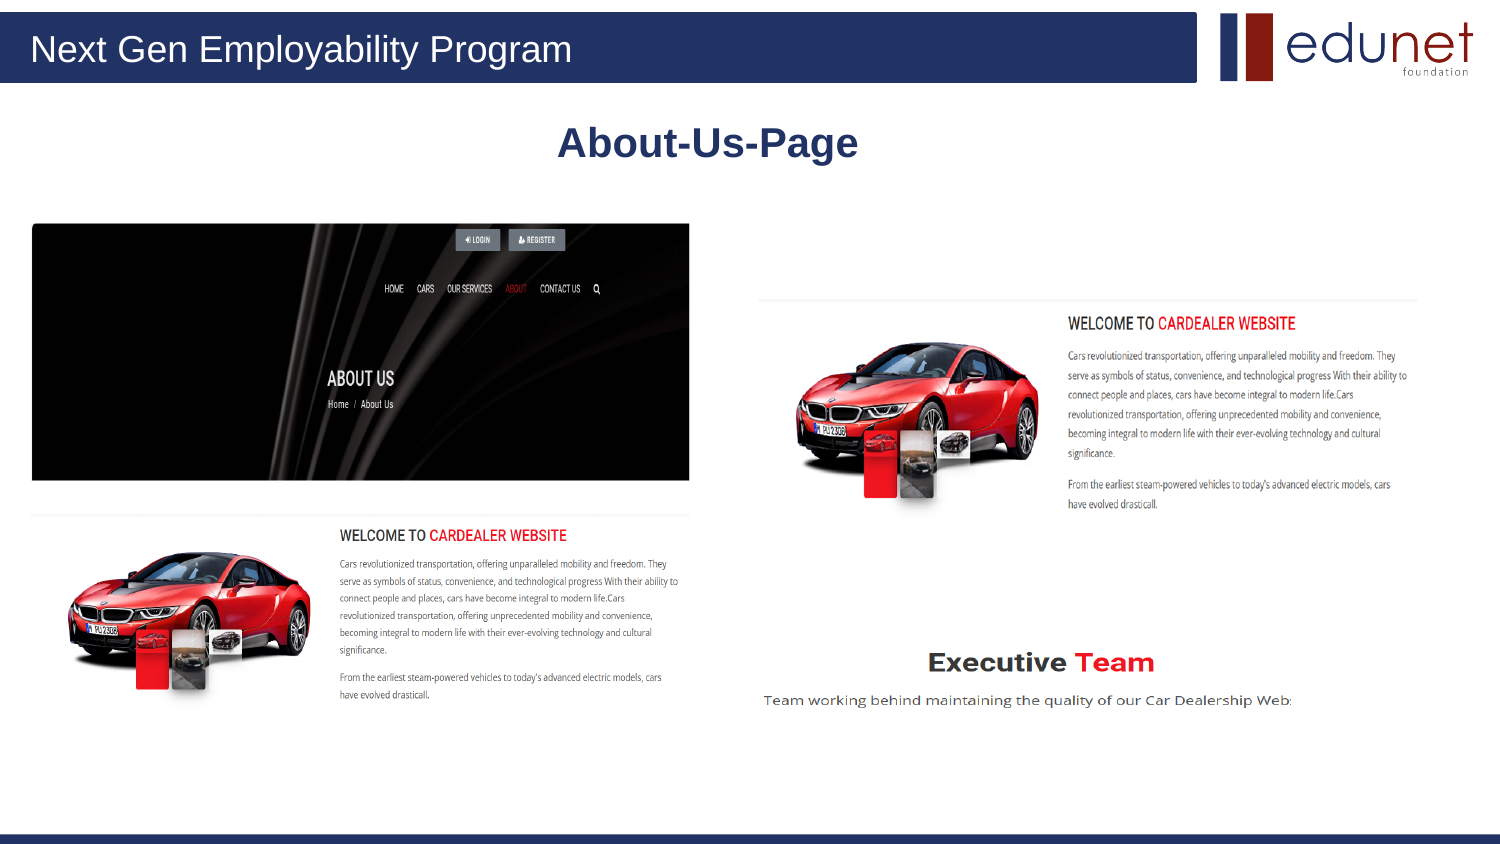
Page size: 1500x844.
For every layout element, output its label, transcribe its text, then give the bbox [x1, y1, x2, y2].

picture [30, 507, 690, 738]
picture [30, 222, 690, 482]
picture [1279, 14, 1482, 83]
picture [758, 292, 1418, 552]
picture [749, 600, 1292, 738]
title About-Us-Page [535, 0, 881, 174]
